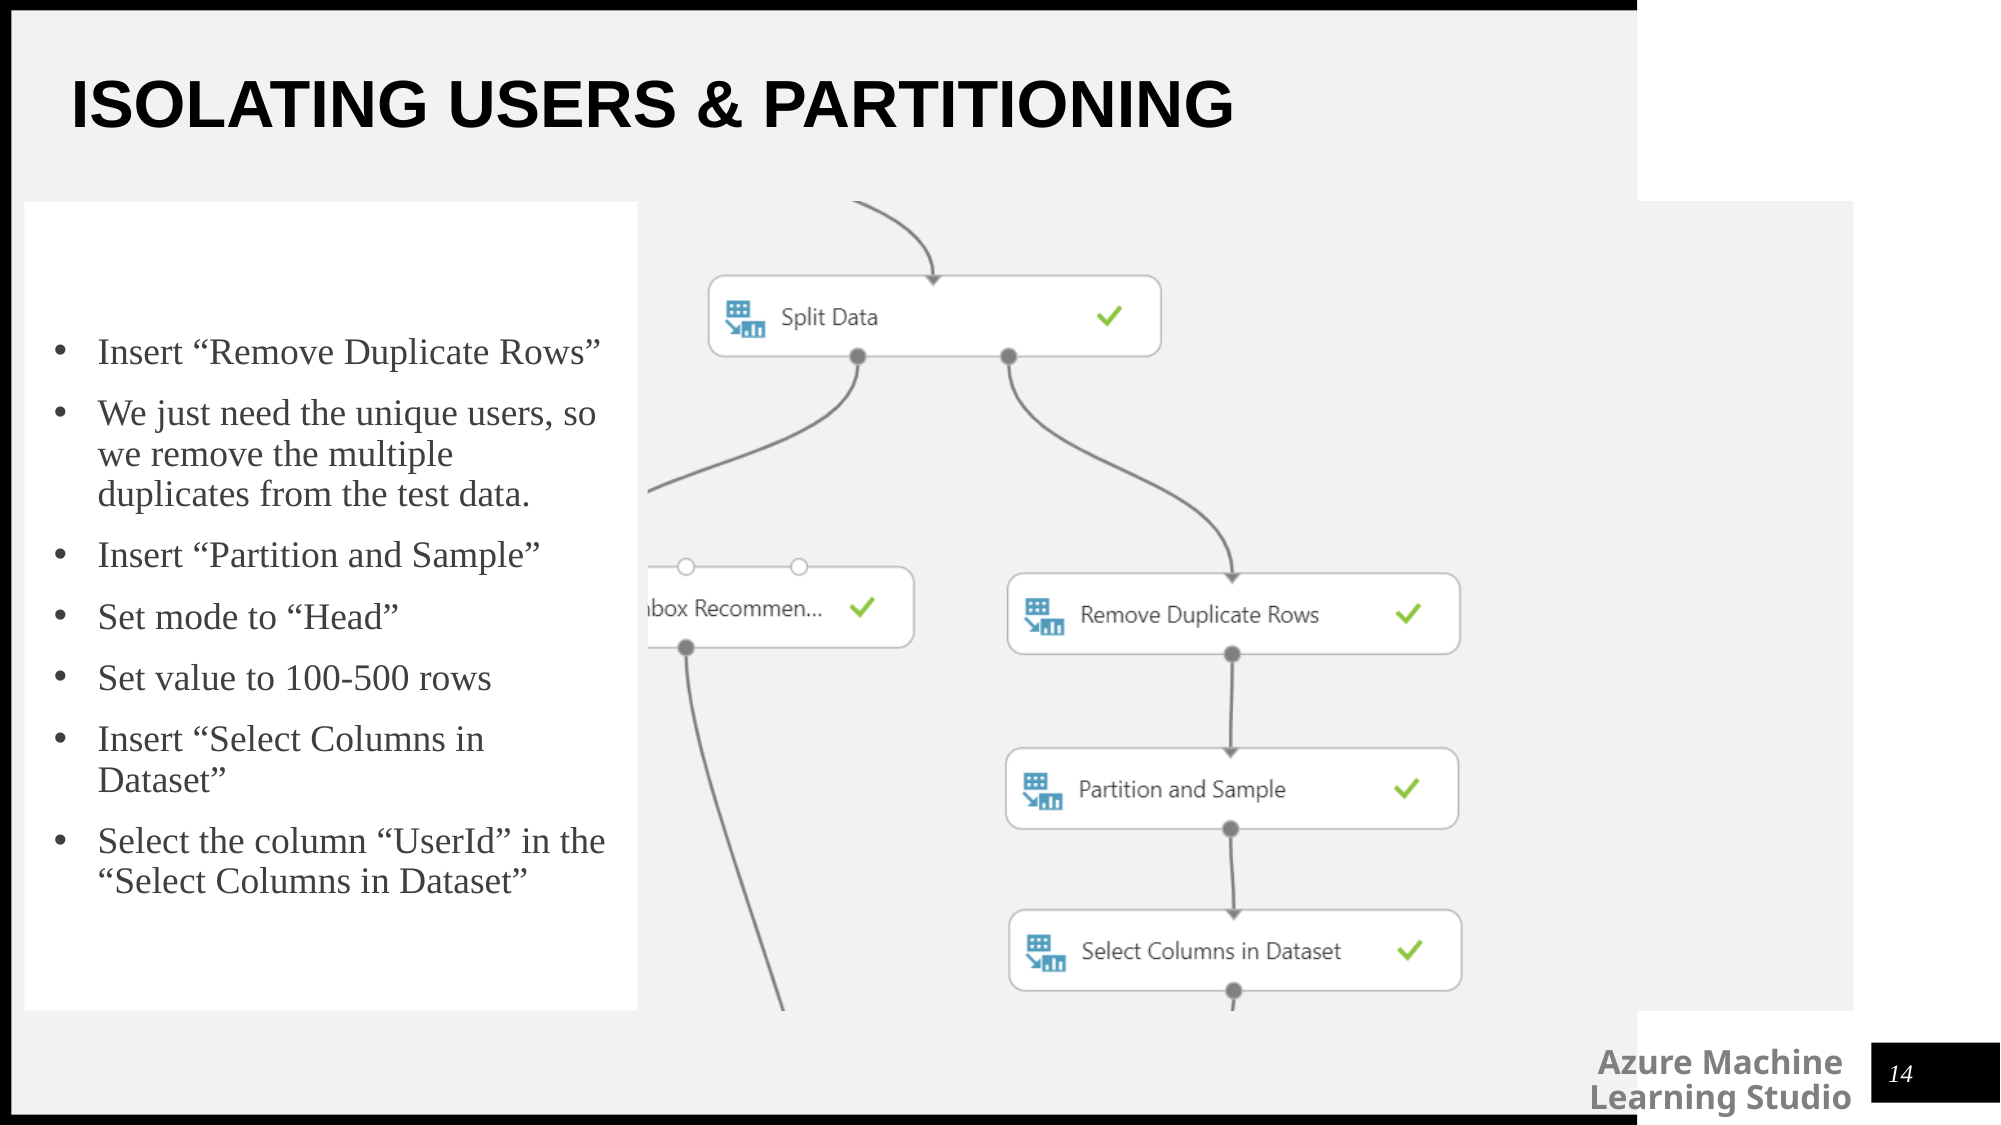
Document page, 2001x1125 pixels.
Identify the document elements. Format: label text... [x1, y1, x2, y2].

slide_number ‹#› [1877, 1050, 1924, 1096]
title ISOLATING USERS & PARTITIONING [70, 70, 1569, 142]
list Insert “Remove Duplicate Rows” We just need the unique users, so we remove the multiple duplicates from the test data. Insert “Partition and Sample” Set mode to “Head” Set value to 100-500 rows Insert “Select Columns in Dataset” Select the column “UserId” in the “Select Columns in Dataset” [24, 201, 638, 1011]
picture [647, 201, 1854, 1011]
